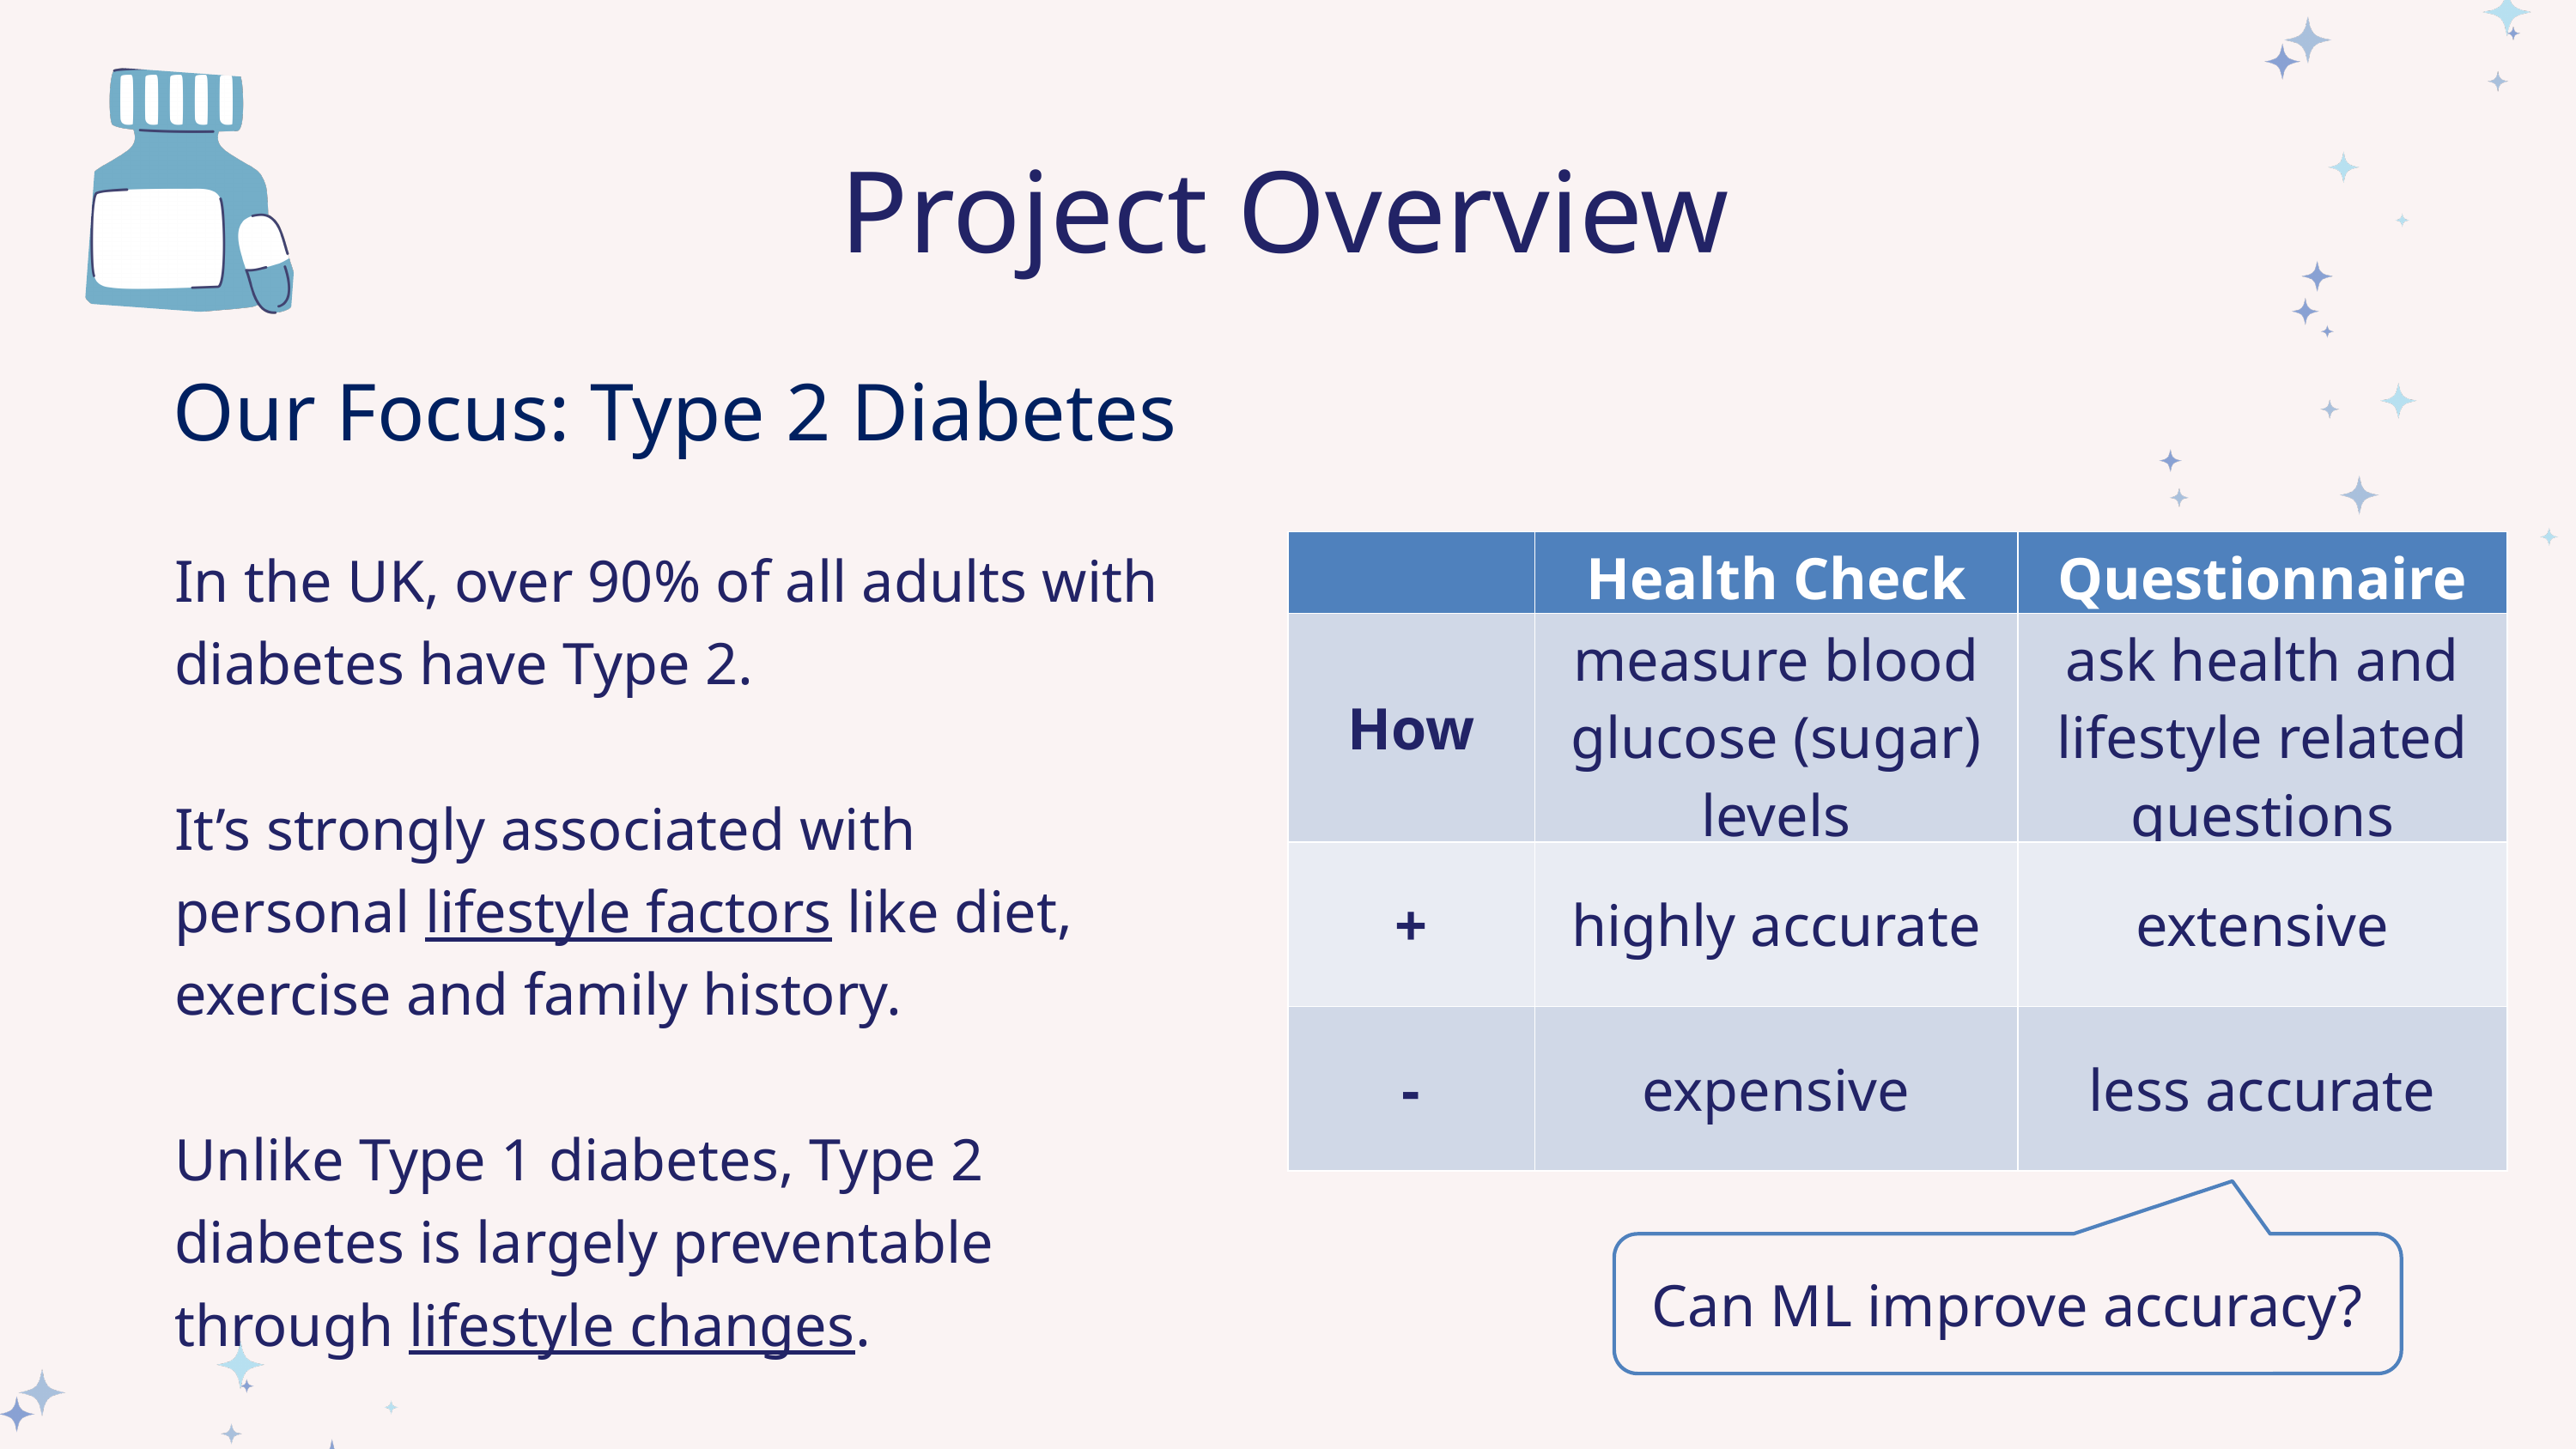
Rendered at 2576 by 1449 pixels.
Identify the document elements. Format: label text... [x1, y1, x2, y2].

table_cell ask health and lifestyle related questions [2019, 614, 2506, 841]
text_box Can ML improve accuracy? [1612, 1179, 2403, 1376]
text_box [0, 1303, 548, 1449]
text_box Project Overview [395, 118, 2176, 276]
table_cell extensive [2019, 843, 2506, 1006]
table_header Questionnaire [2019, 532, 2506, 613]
table_cell less accurate [2019, 1007, 2506, 1170]
table_cell expensive [1535, 1007, 2017, 1170]
text_box In the UK, over 90% of all adults with diabetes have Type 2. It’s strongly associated with personal lifestyle factors like diet, exercise and family history. Unlike Type 1 diabetes, Type 2 diabetes is largely preventable through lifestyle changes. [174, 530, 1159, 1358]
table_cell measure blood glucose (sugar) levels [1535, 614, 2017, 841]
text_box Our Focus: Type 2 Diabetes [173, 373, 1765, 622]
table_cell highly accurate [1535, 843, 2017, 1006]
table_cell - [1289, 1007, 1534, 1170]
text_box [84, 66, 308, 318]
table_header [1289, 532, 1534, 613]
text_box [69, 0, 2576, 1418]
table_header Health Check [1535, 532, 2017, 613]
table_cell + [1289, 843, 1534, 1006]
table_cell How [1289, 614, 1534, 841]
